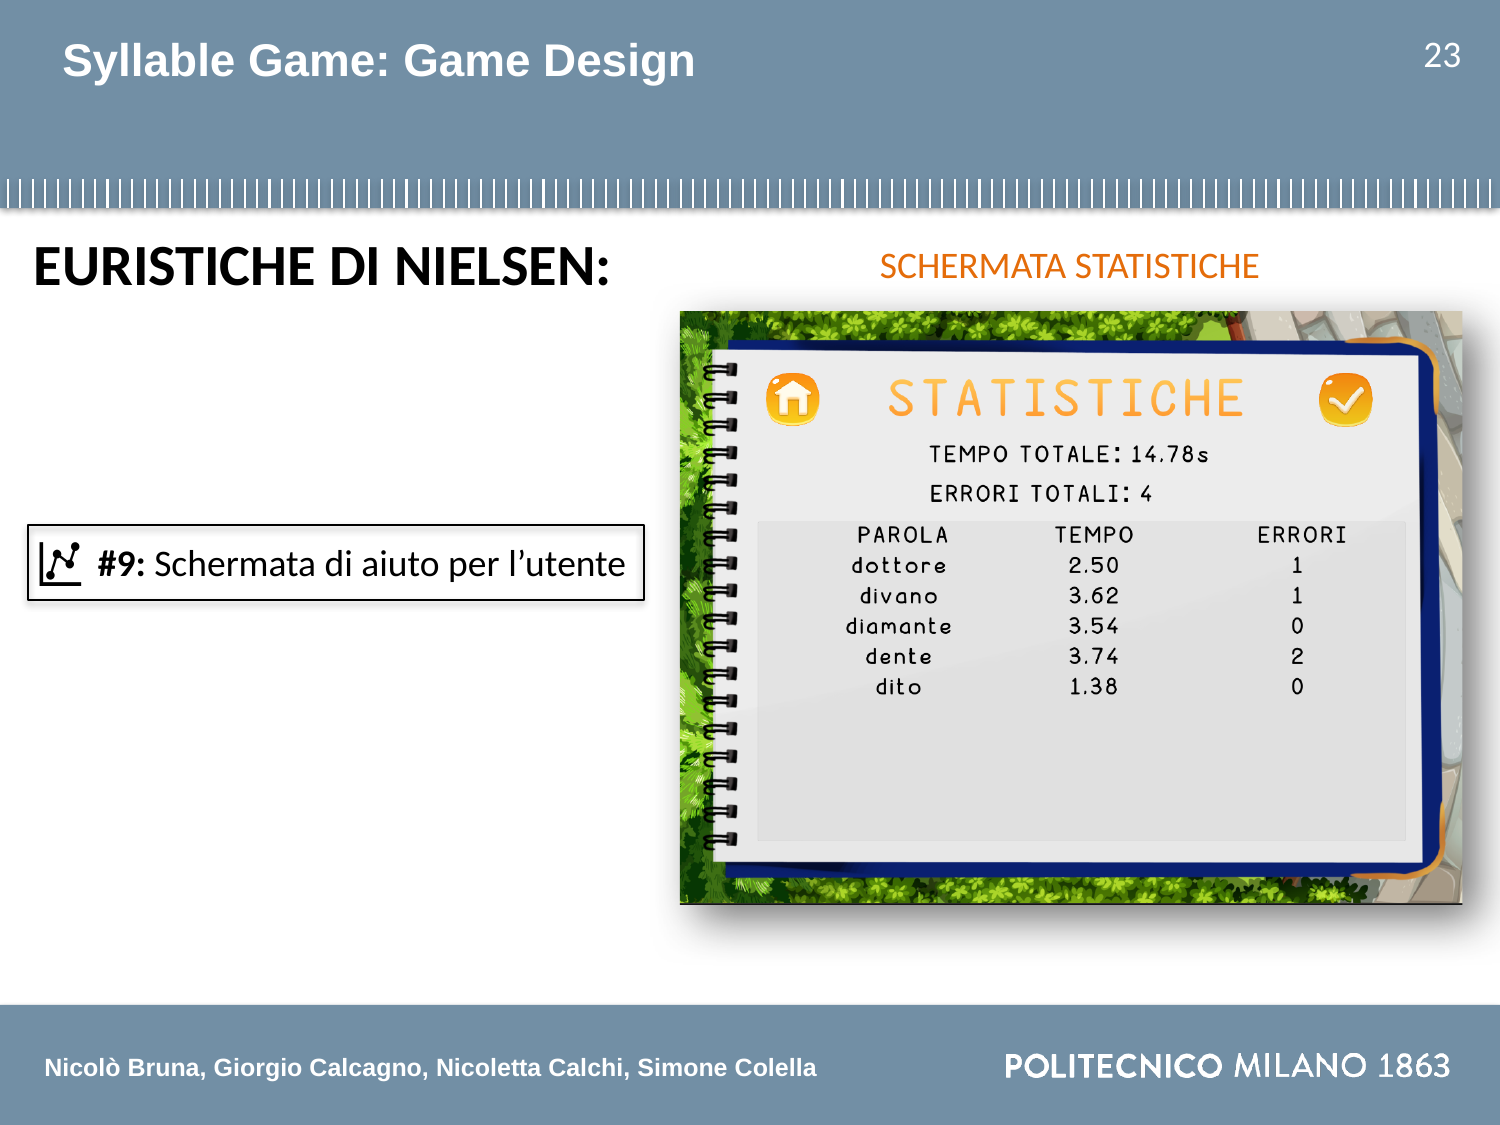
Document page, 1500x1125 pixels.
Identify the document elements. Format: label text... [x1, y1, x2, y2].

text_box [28, 524, 645, 601]
text_box 23 [1408, 22, 1497, 83]
text_box EURISTICHE DI NIELSEN: [19, 219, 654, 305]
text_box Syllable Game: Game Design [47, 22, 1455, 161]
picture [679, 311, 1463, 905]
picture [999, 1041, 1456, 1089]
text_box SCHERMATA STATISTICHE [848, 233, 1291, 293]
